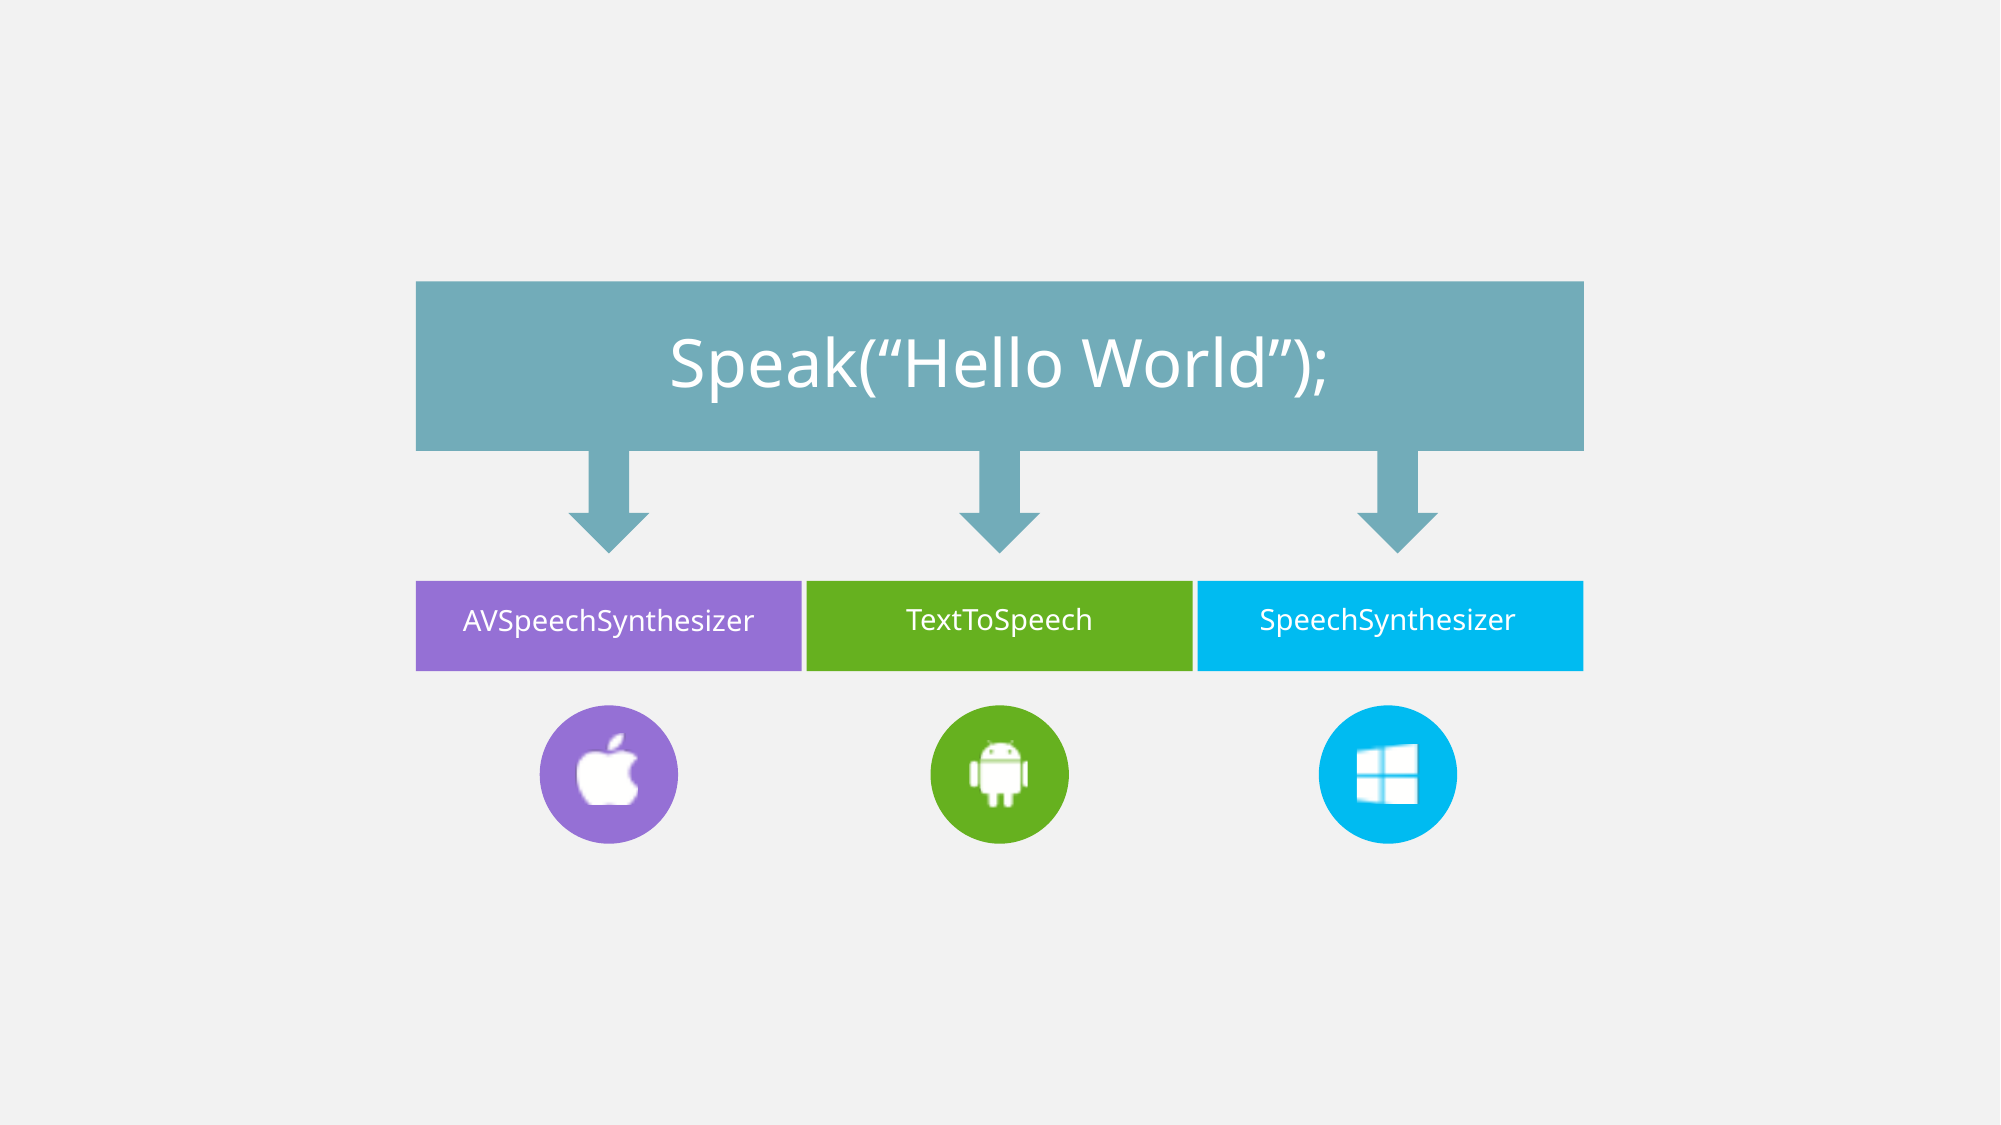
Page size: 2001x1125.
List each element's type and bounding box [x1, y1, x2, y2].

text_box [415, 281, 1585, 844]
